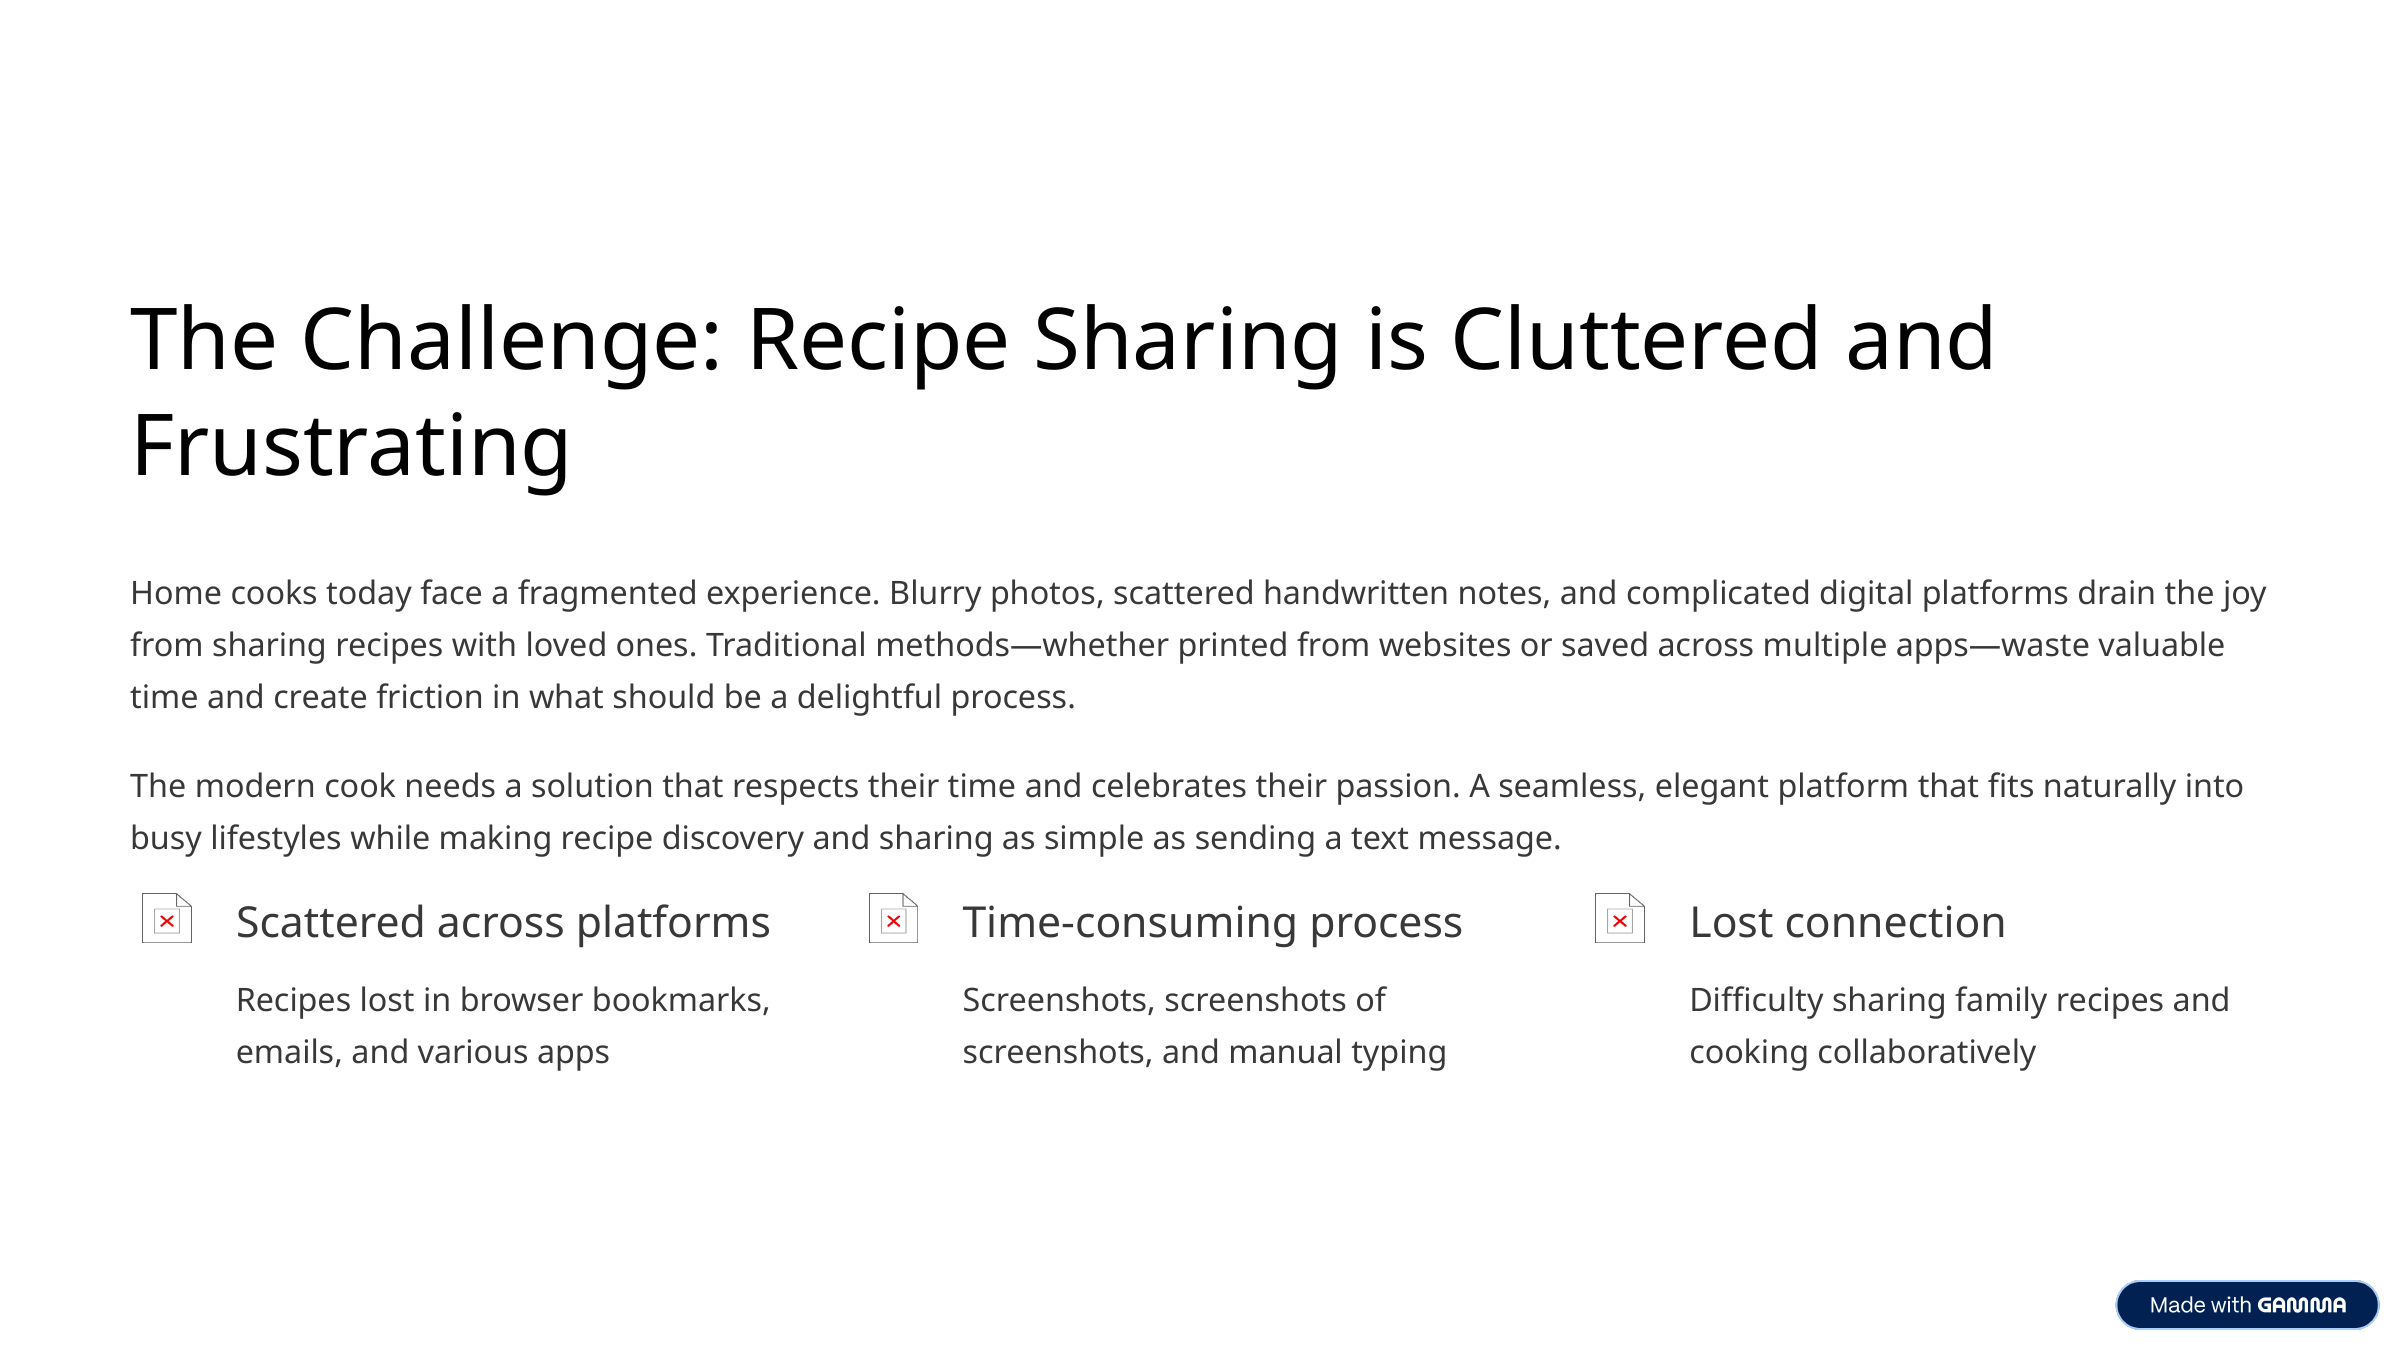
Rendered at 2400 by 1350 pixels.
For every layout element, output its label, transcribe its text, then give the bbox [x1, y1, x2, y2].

text_box Difficulty sharing family recipes and cooking collaboratively [1689, 965, 2270, 1070]
text_box Screenshots, screenshots of screenshots, and manual typing [962, 965, 1543, 1070]
picture [2106, 1271, 2389, 1339]
picture [869, 893, 918, 943]
text_box Time-consuming process [962, 892, 1440, 947]
picture [1595, 893, 1645, 943]
text_box Lost connection [1689, 892, 2117, 947]
text_box Home cooks today face a fragmented experience. Blurry photos, scattered handwritten notes, and complicated digital platforms drain the joy from sharing recipes with loved ones. Traditional methods—whether printed from websites or saved across multiple apps—waste valuable time and create friction in what should be a delightful process. [130, 558, 2270, 716]
text_box The modern cook needs a solution that respects their time and celebrates their passion. A seamless, elegant platform that fits naturally into busy lifestyles while making recipe discovery and sharing as simple as sending a text message. [130, 751, 2270, 856]
picture [142, 893, 192, 943]
text_box Recipes lost in browser bookmarks, emails, and various apps [235, 965, 817, 1070]
text_box Scattered across platforms [235, 892, 738, 947]
text_box The Challenge: Recipe Sharing is Cluttered and Frustrating [130, 280, 2270, 494]
